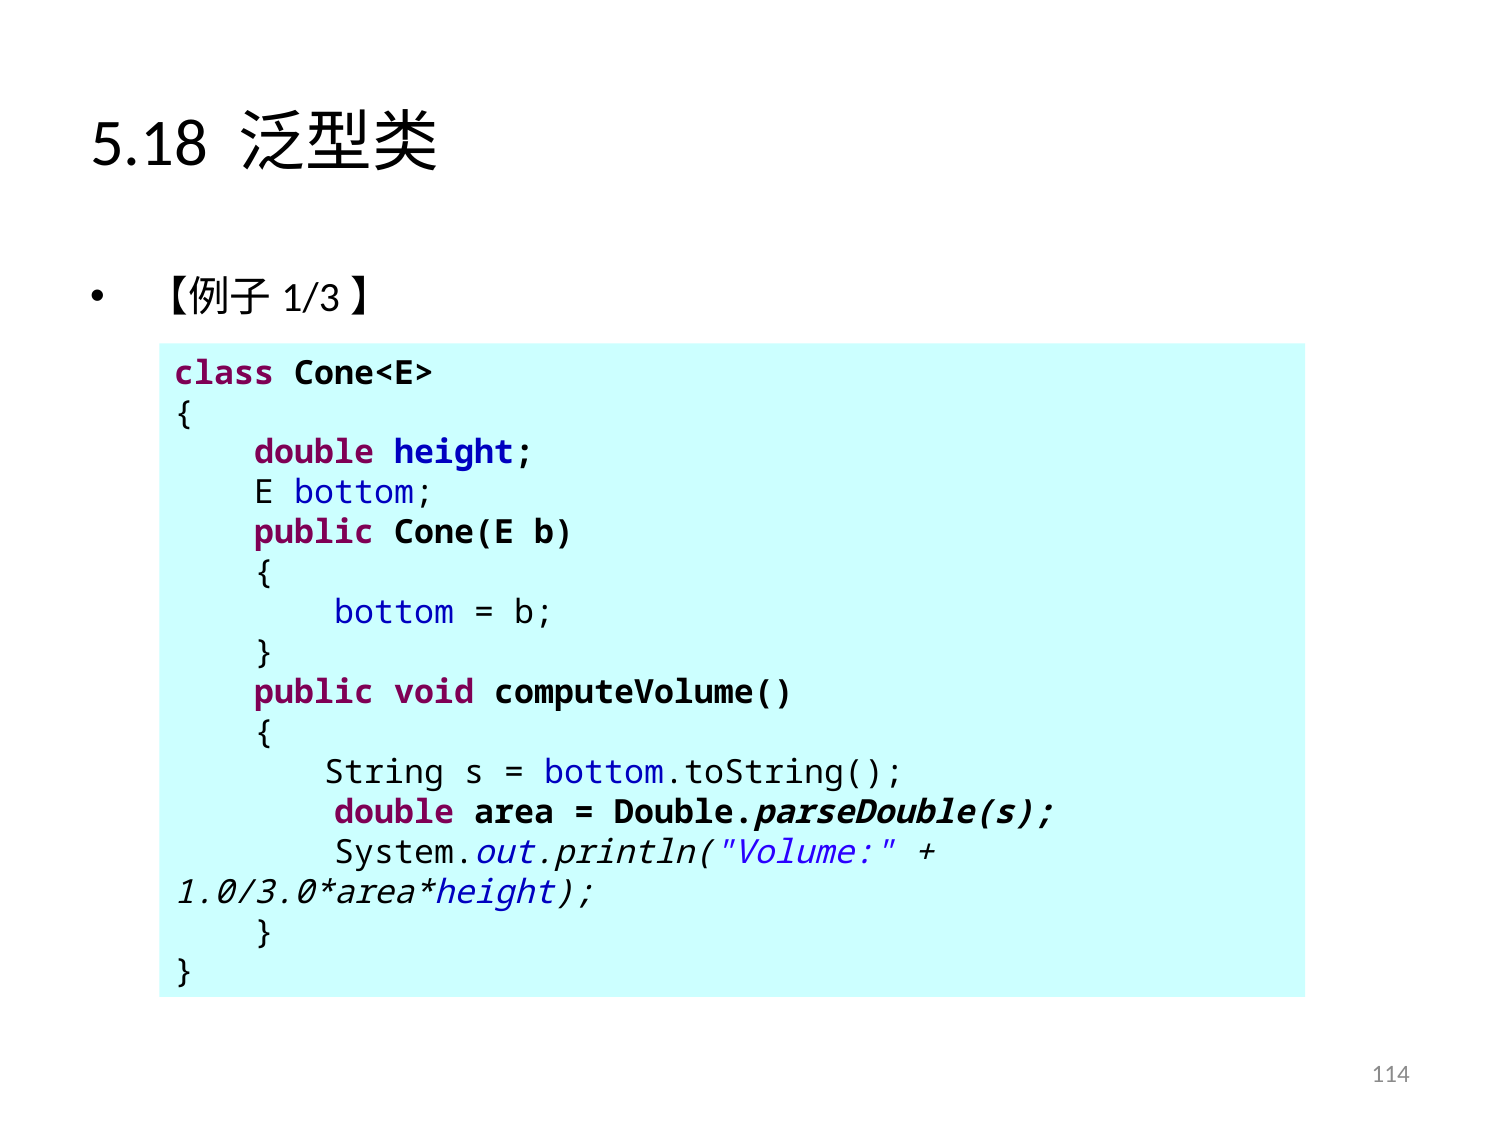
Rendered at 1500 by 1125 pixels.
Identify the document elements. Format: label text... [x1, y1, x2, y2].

slide_number 114 [1074, 1042, 1425, 1103]
text_box class Cone<E> { double height; E bottom; public Cone(E b) { bottom = b; } public void computeVolume() { String s = bottom.toString(); double area = Double.parseDouble(s); System.out.println("Volume:" + 1.0/3.0*area*height); } } [159, 343, 1306, 997]
list 【例子1/3】 [75, 262, 1425, 1005]
title 5.18 泛型类 [75, 45, 1425, 233]
